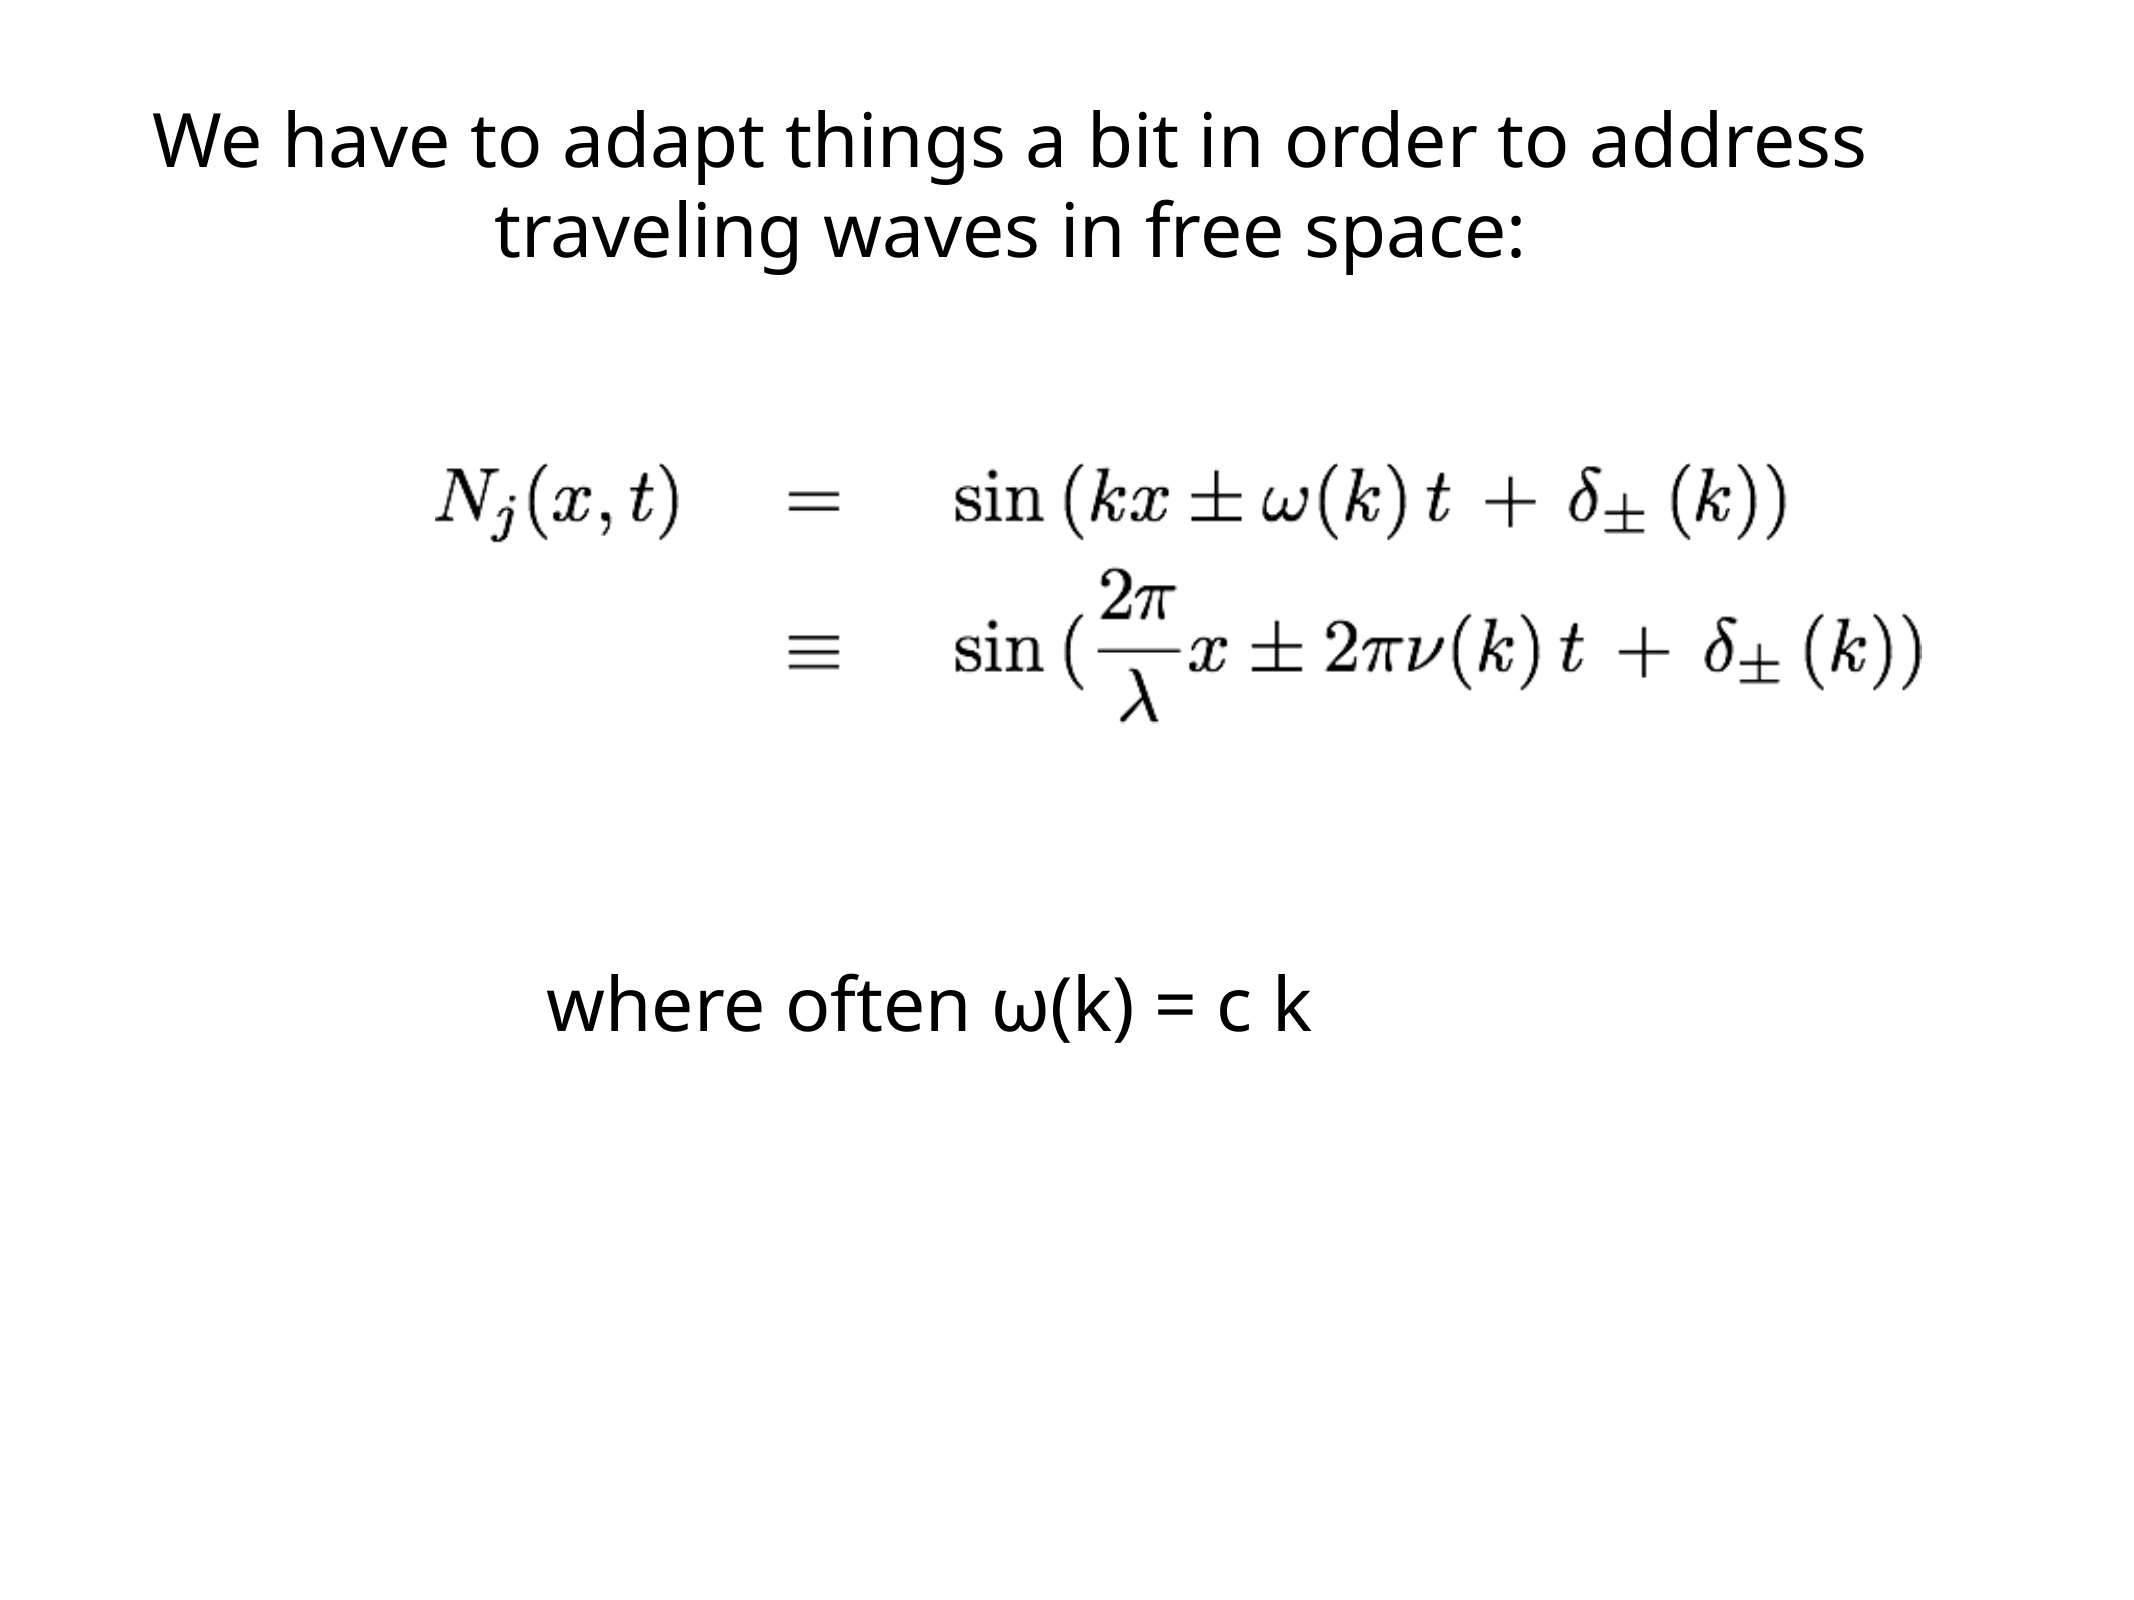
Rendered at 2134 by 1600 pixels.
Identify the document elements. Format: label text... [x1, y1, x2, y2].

title We have to adapt things a bit in order to address traveling waves in free space: [99, 108, 1922, 391]
picture [435, 463, 1922, 725]
text_box where often ω(k) = c k [244, 947, 1616, 1055]
